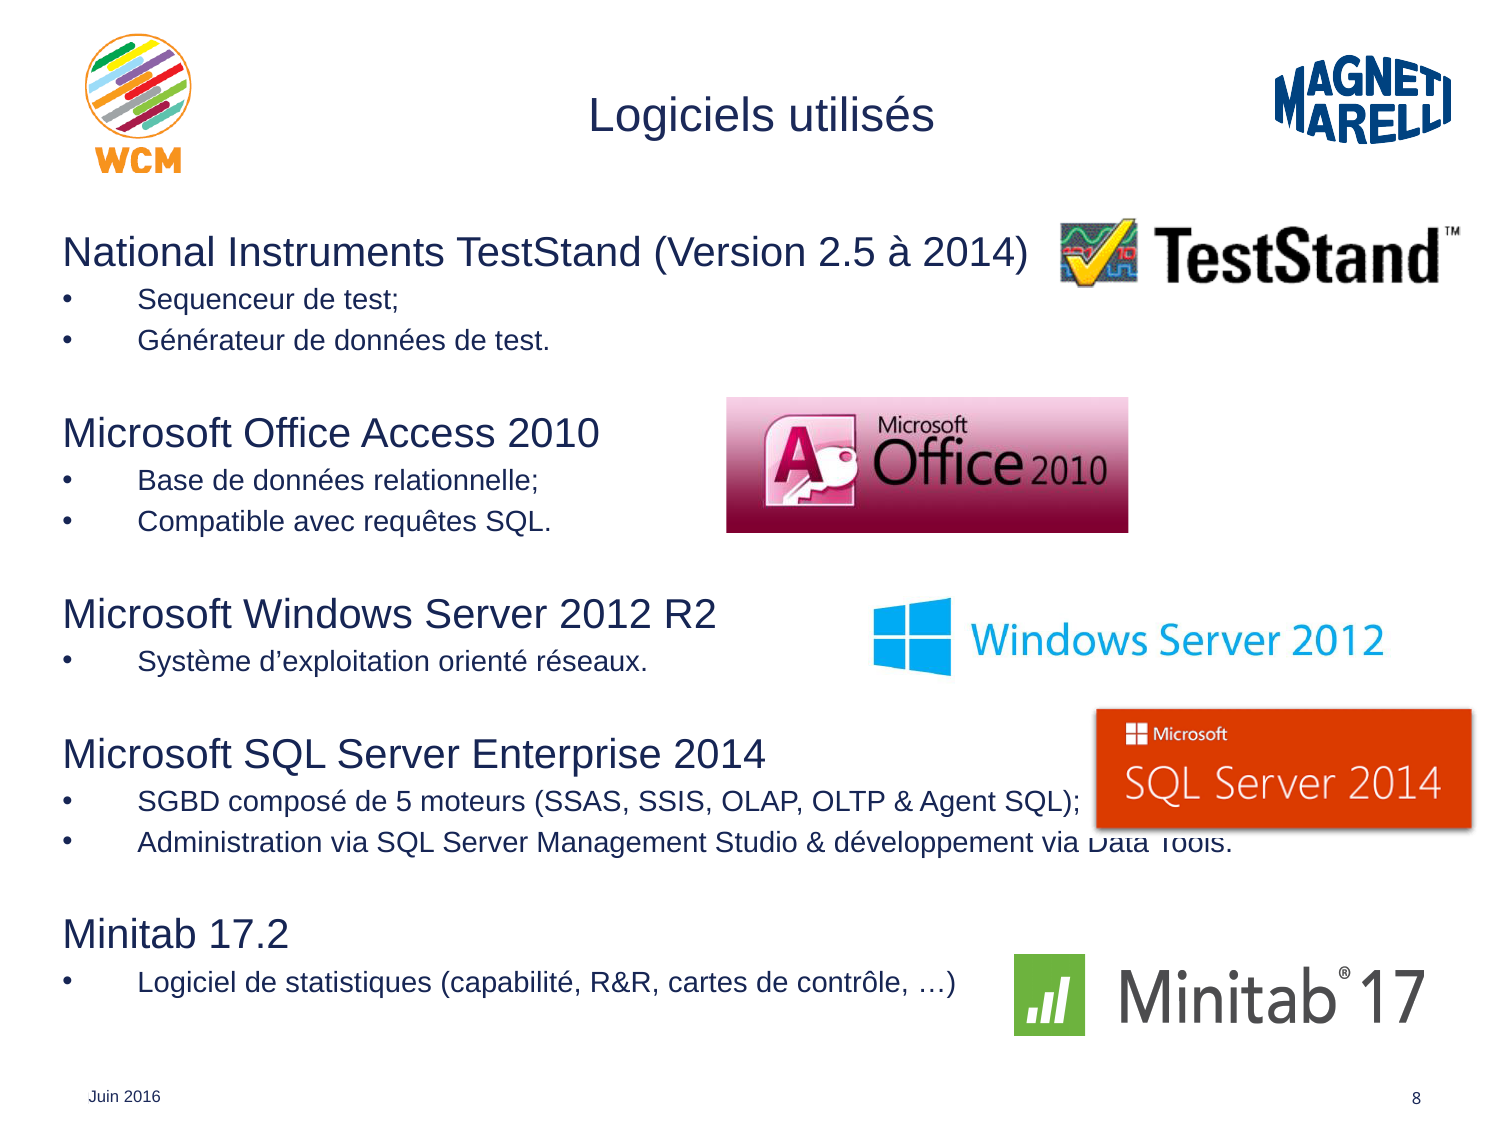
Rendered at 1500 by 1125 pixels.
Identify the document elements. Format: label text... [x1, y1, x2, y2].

picture [1088, 703, 1479, 838]
list National Instruments TestStand (Version 2.5 à 2014) Sequenceur de test; Générateur de données de test. Microsoft Office Access 2010 Base de données relationnelle; Compatible avec requêtes SQL. Microsoft Windows Server 2012 R2 Système d’exploitation orienté réseaux. Microsoft SQL Server Enterprise 2014 SGBD composé de 5 moteurs (SSAS, SSIS, OLAP, OLTP & Agent SQL); Administration via SQL Server Management Studio & développement via Data Tools. Minitab 17.2 Logiciel de statistiques (capabilité, R&R, cartes de contrôle, …) [62, 224, 1438, 1013]
title Logiciels utilisés [301, 78, 1223, 155]
picture [1053, 217, 1461, 288]
slide_number 8 [1396, 1079, 1463, 1118]
picture [1013, 954, 1424, 1037]
picture [859, 586, 1395, 685]
picture [53, 31, 231, 173]
footer Juin 2016 [88, 1085, 1051, 1118]
picture [726, 396, 1129, 533]
picture [1275, 11, 1451, 188]
